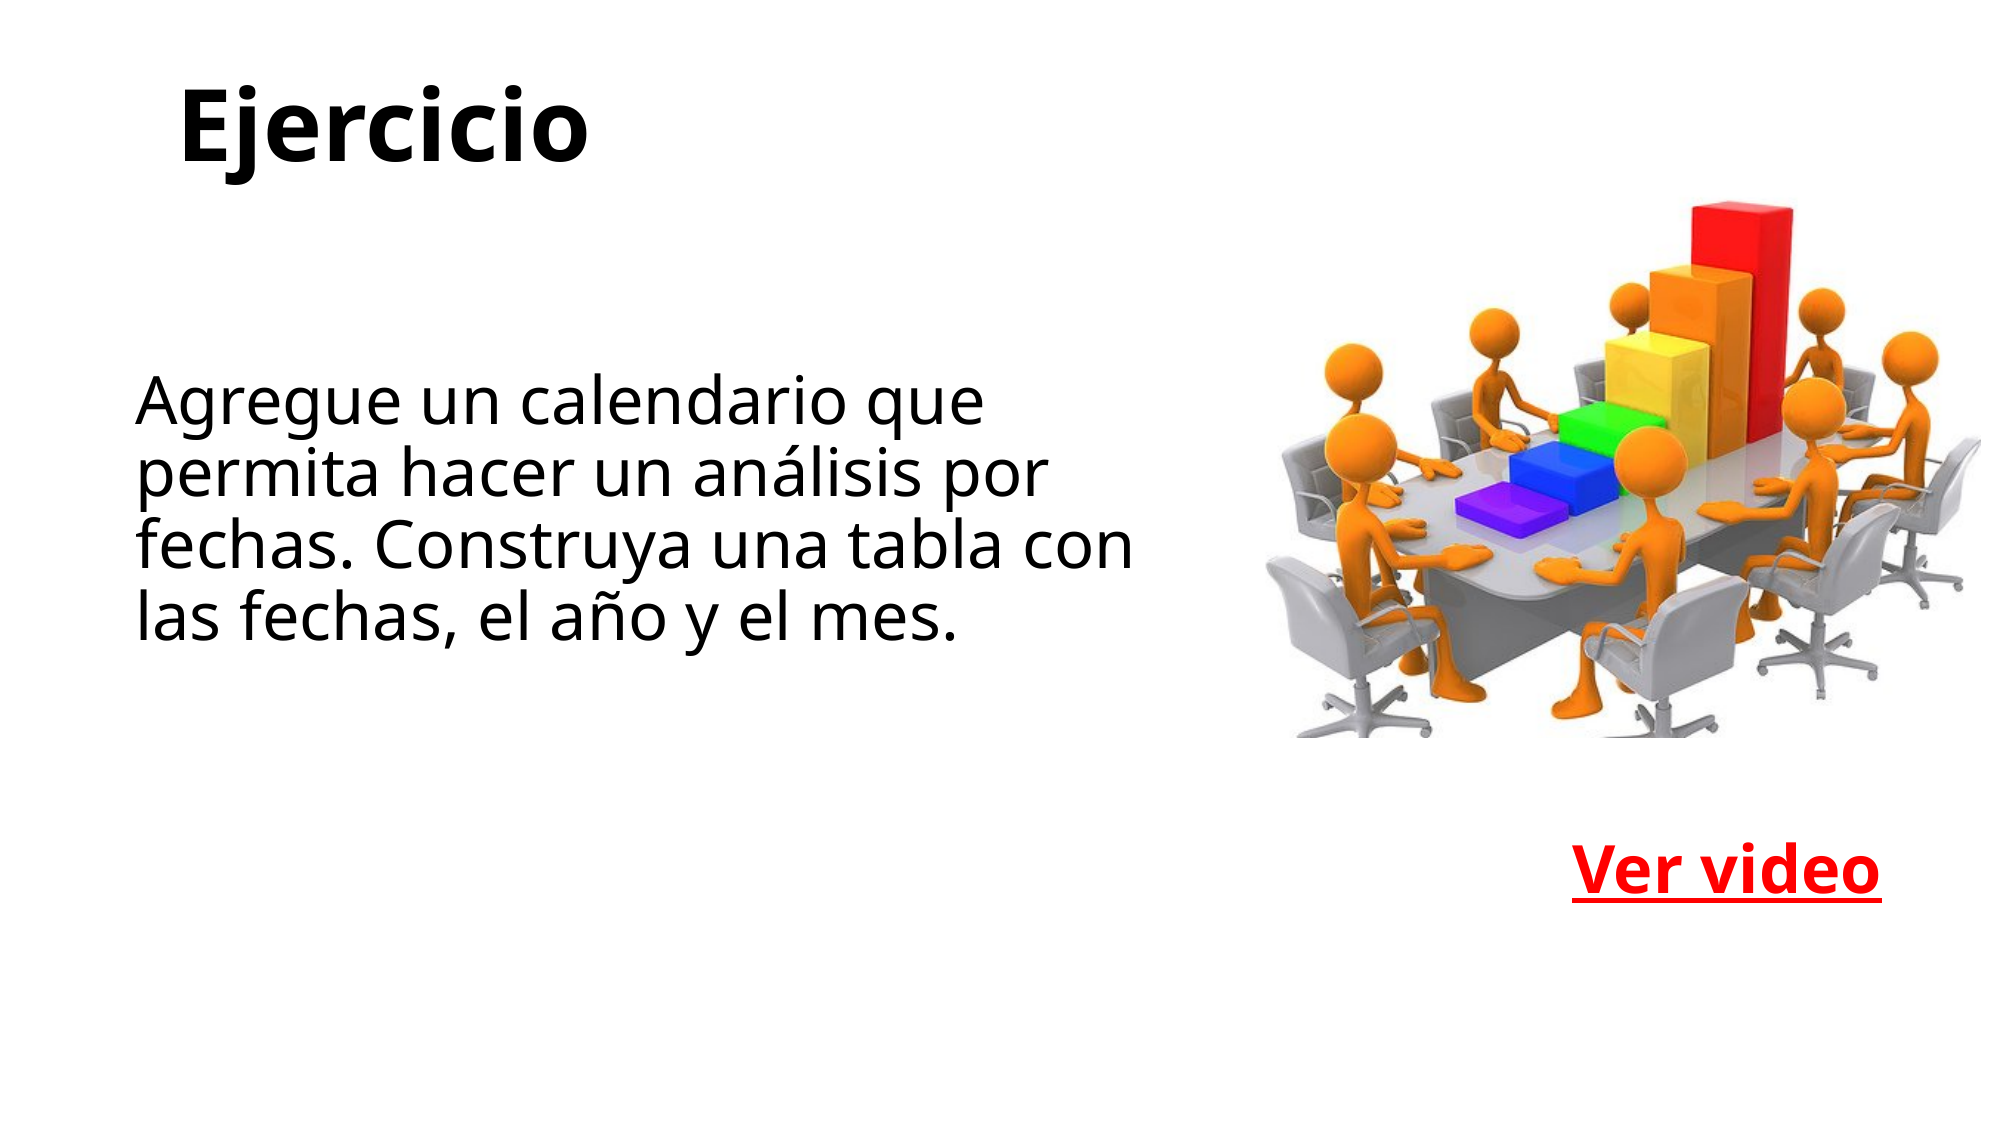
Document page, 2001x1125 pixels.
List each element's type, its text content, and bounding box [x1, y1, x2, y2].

title Ejercicio [161, 69, 750, 192]
list Agregue un calendario que permita hacer un análisis por fechas. Construya una tabla con las fechas, el año y el mes. [120, 359, 1180, 766]
text_box Ver video [1557, 819, 1897, 925]
picture [1263, 155, 1982, 738]
